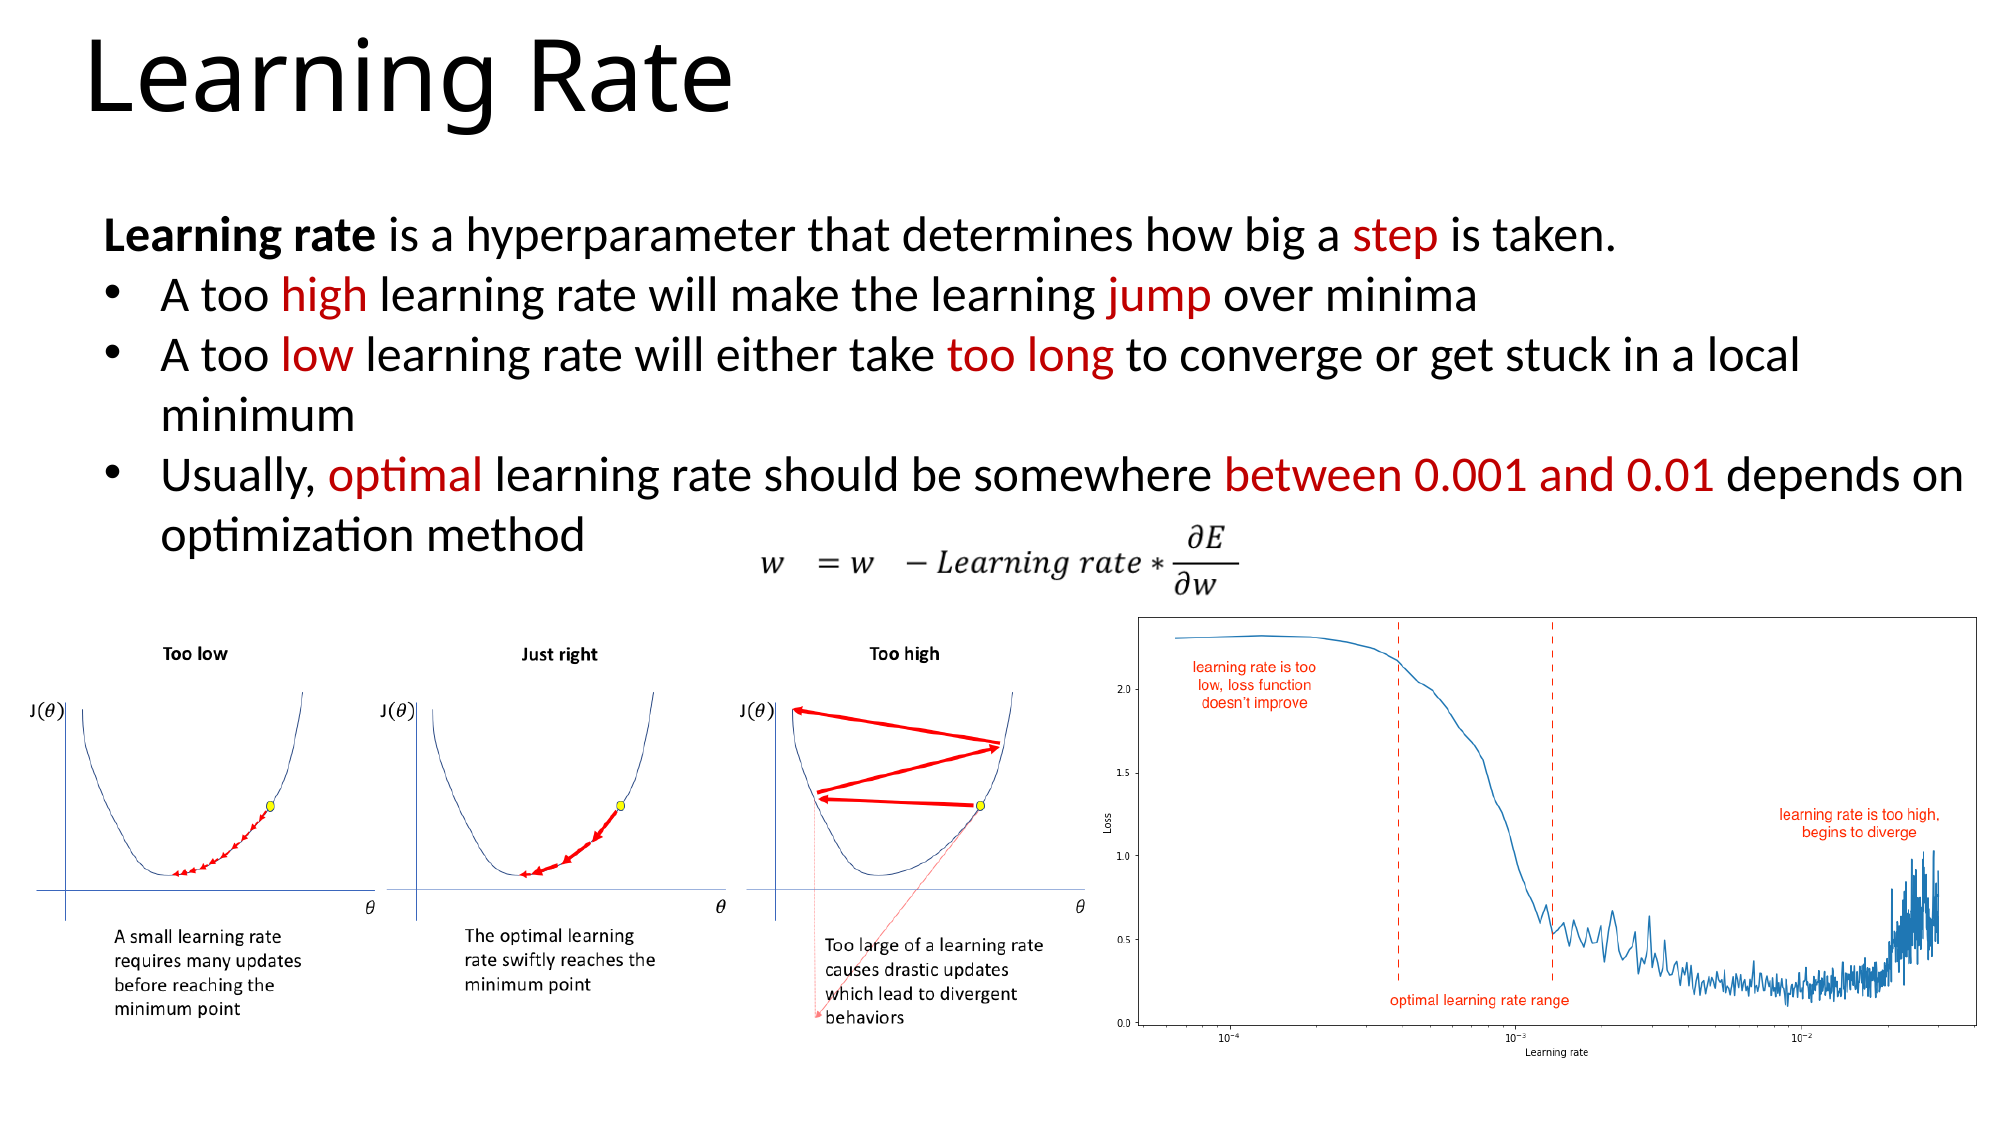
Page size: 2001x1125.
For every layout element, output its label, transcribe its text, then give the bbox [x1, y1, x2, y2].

text_box Learning rate is a hyperparameter that determines how big a step is taken. A too high learning rate will make the learning jump over minima A too low learning rate will either take too long to converge or get stuck in a local minimum Usually, optimal learning rate should be somewhere between 0.001 and 0.01 depends on optimization method [89, 193, 2000, 569]
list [25, 627, 1096, 1044]
title Learning Rate [67, 3, 1868, 156]
picture [673, 515, 1985, 1064]
